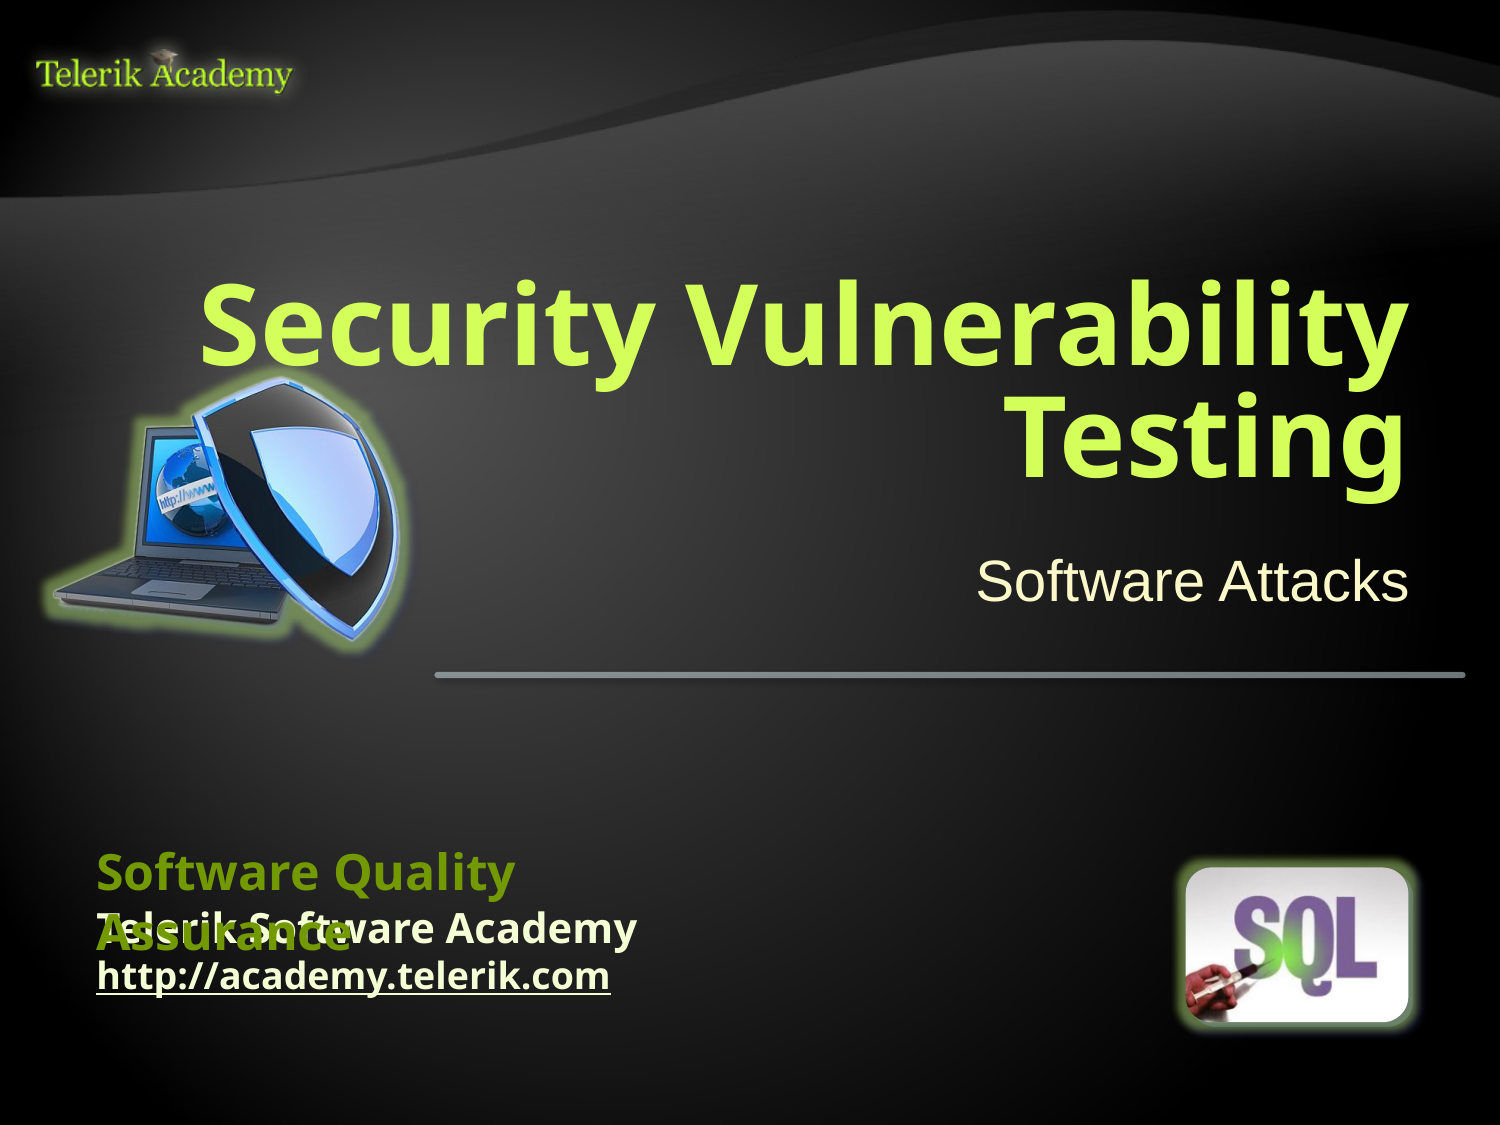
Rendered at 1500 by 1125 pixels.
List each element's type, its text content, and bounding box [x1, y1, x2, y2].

title Security Vulnerability Testing [75, 249, 1425, 500]
text_box Software Quality Assurance [81, 833, 737, 969]
picture [0, 0, 1500, 1125]
text_box http://academy.telerik.com [81, 969, 737, 1011]
subtitle Software Attacks [420, 531, 1425, 625]
